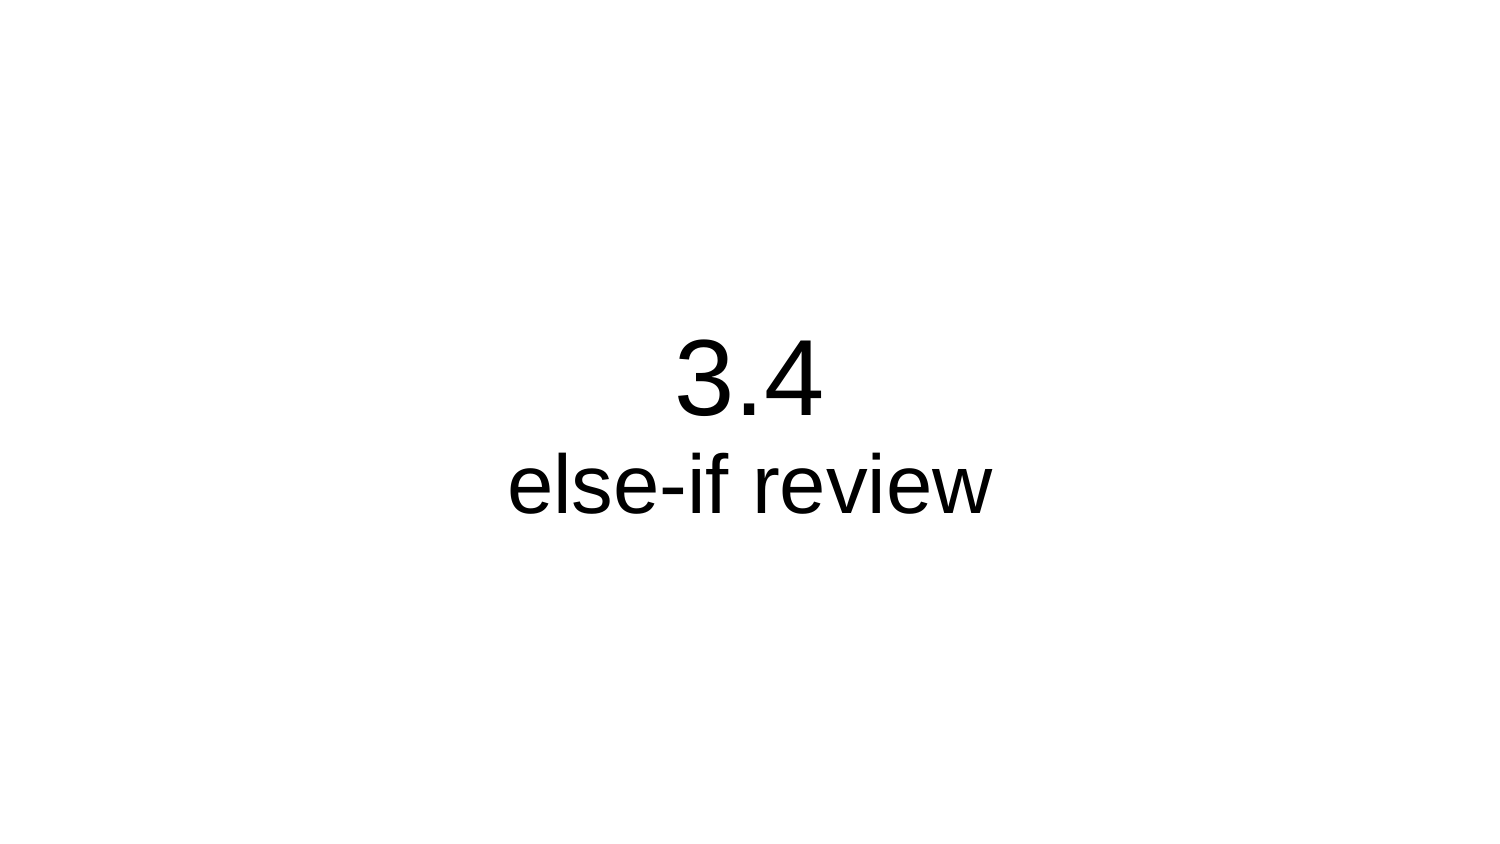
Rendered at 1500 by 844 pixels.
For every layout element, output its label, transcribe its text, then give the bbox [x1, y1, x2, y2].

title 3.4 else-if review [51, 209, 1449, 547]
